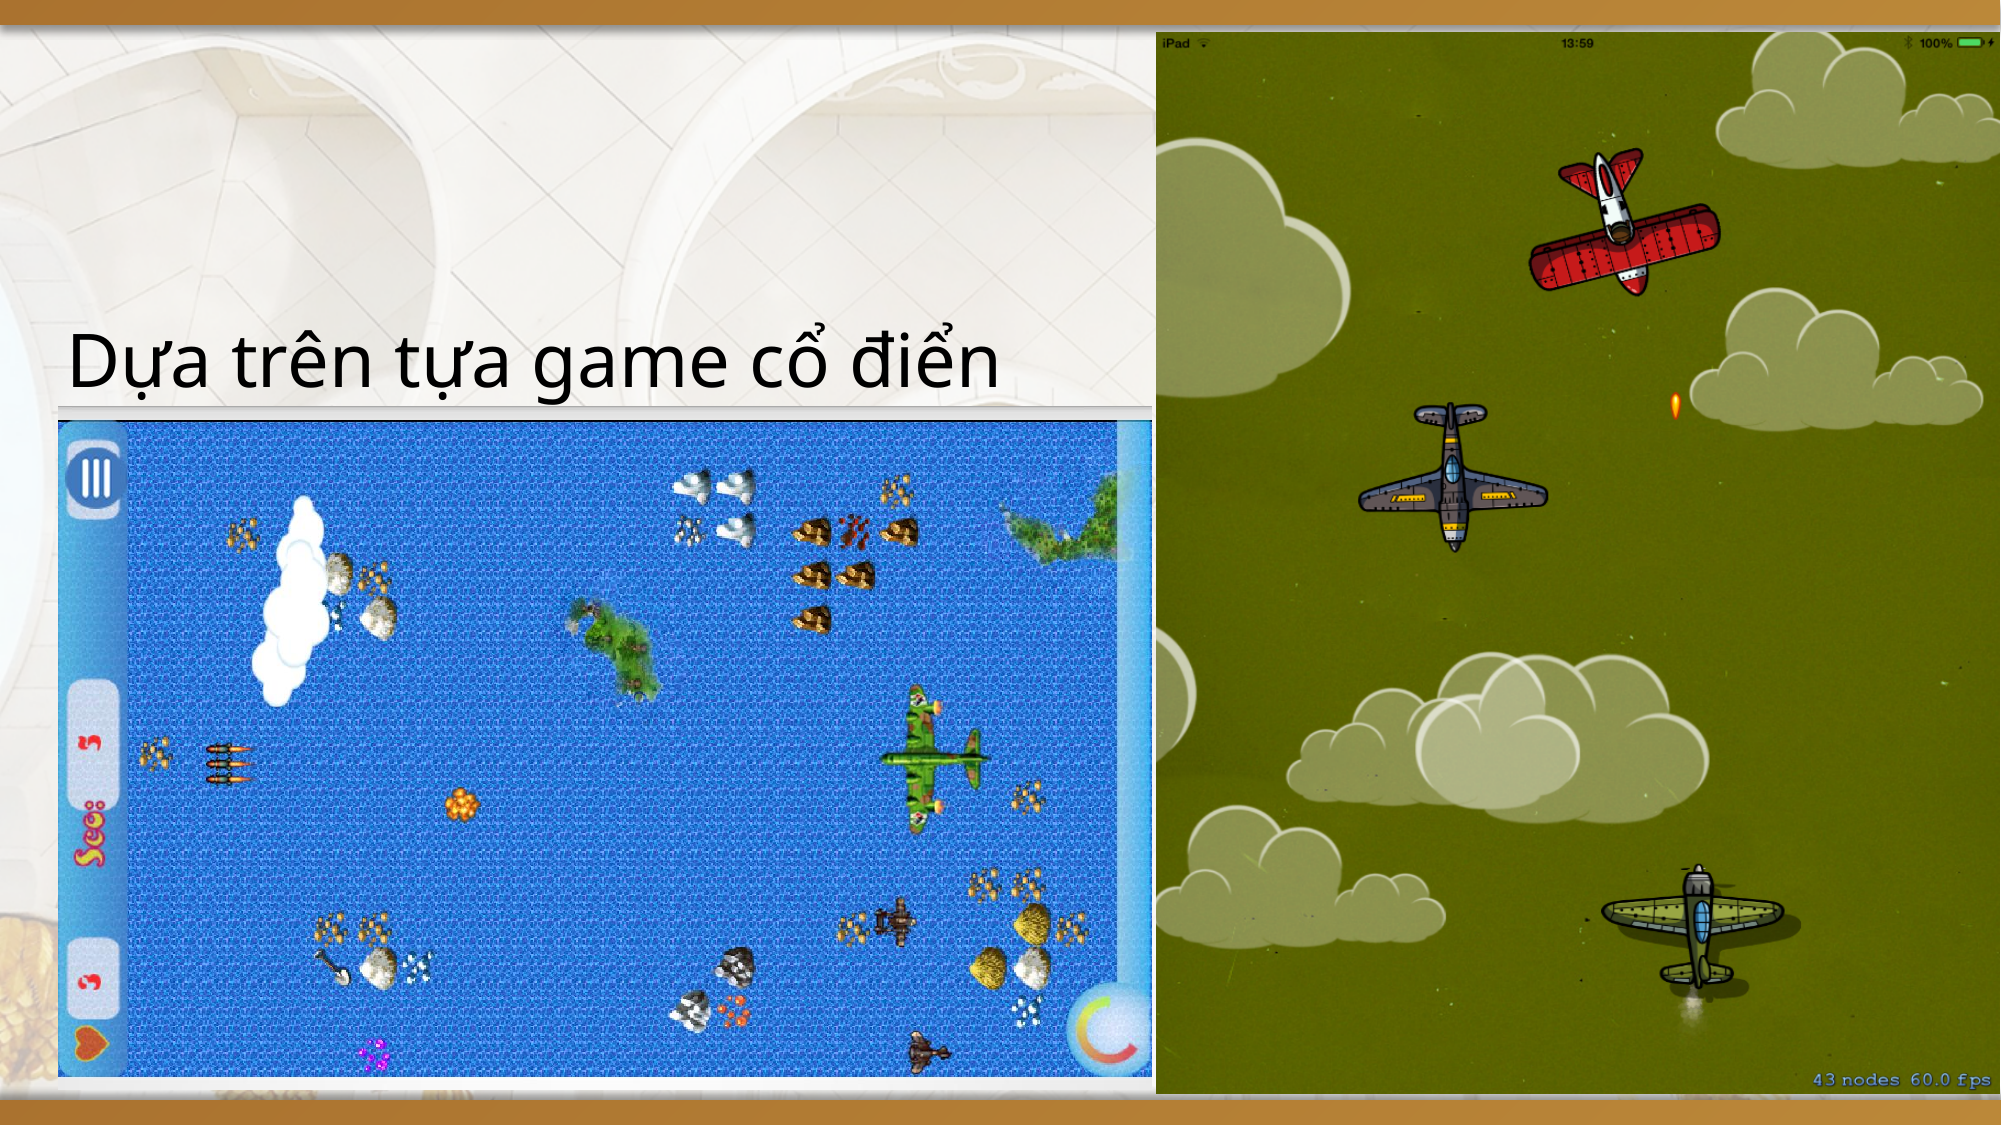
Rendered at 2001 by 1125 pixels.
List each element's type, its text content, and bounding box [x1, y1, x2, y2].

picture [1156, 32, 2000, 1094]
picture [58, 406, 1152, 1090]
title Dựa trên tựa game cổ điển [50, 281, 1062, 421]
